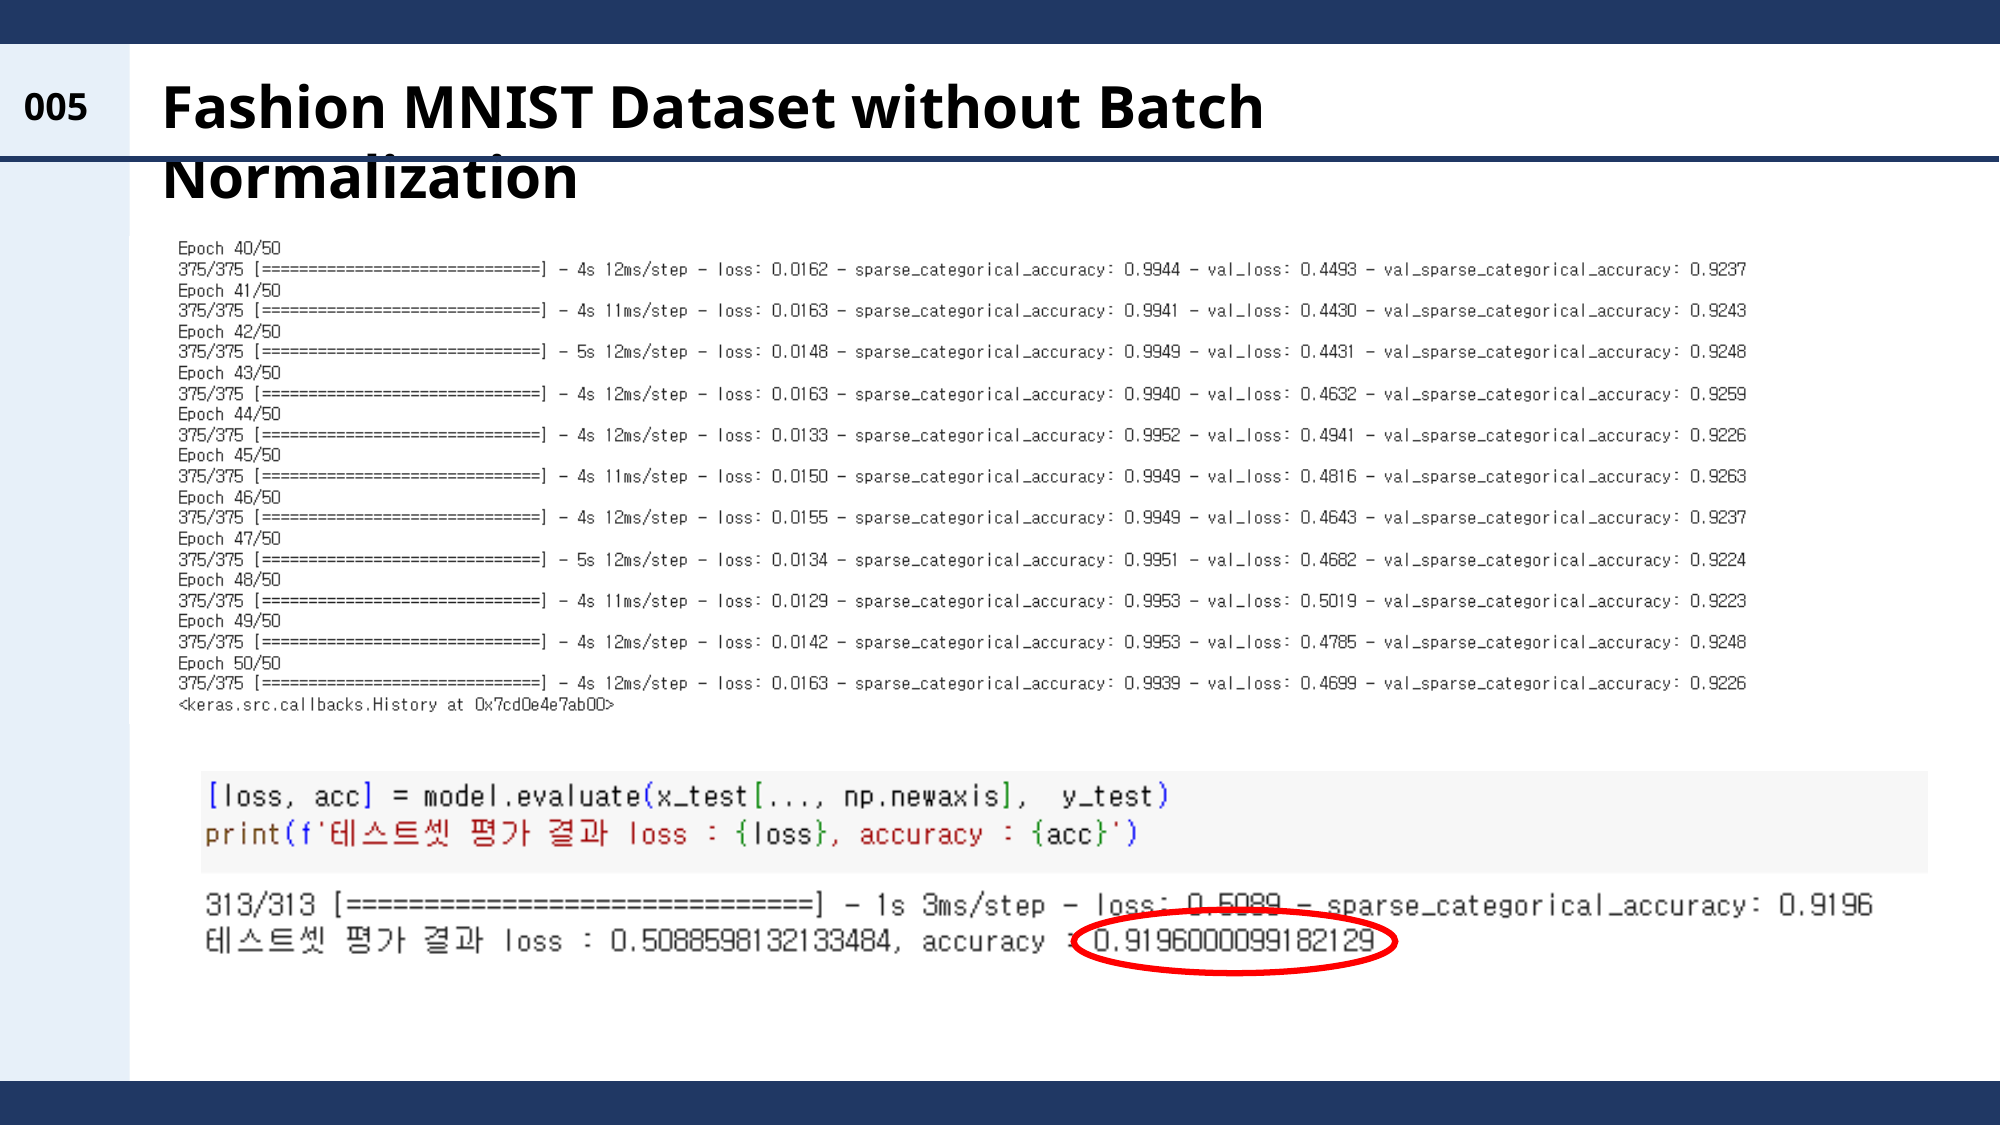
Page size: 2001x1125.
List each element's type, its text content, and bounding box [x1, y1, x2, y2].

picture [129, 236, 1788, 724]
text_box Fashion MNIST Dataset without Batch Normalization [146, 162, 1707, 218]
picture [201, 771, 1928, 983]
text_box Fashion MNIST Dataset without Batch Normalization [146, 63, 1707, 156]
text_box [0, 1081, 2000, 1125]
text_box [0, 0, 2000, 44]
text_box [0, 44, 131, 156]
text_box [0, 162, 131, 1081]
text_box 005 [9, 75, 121, 136]
